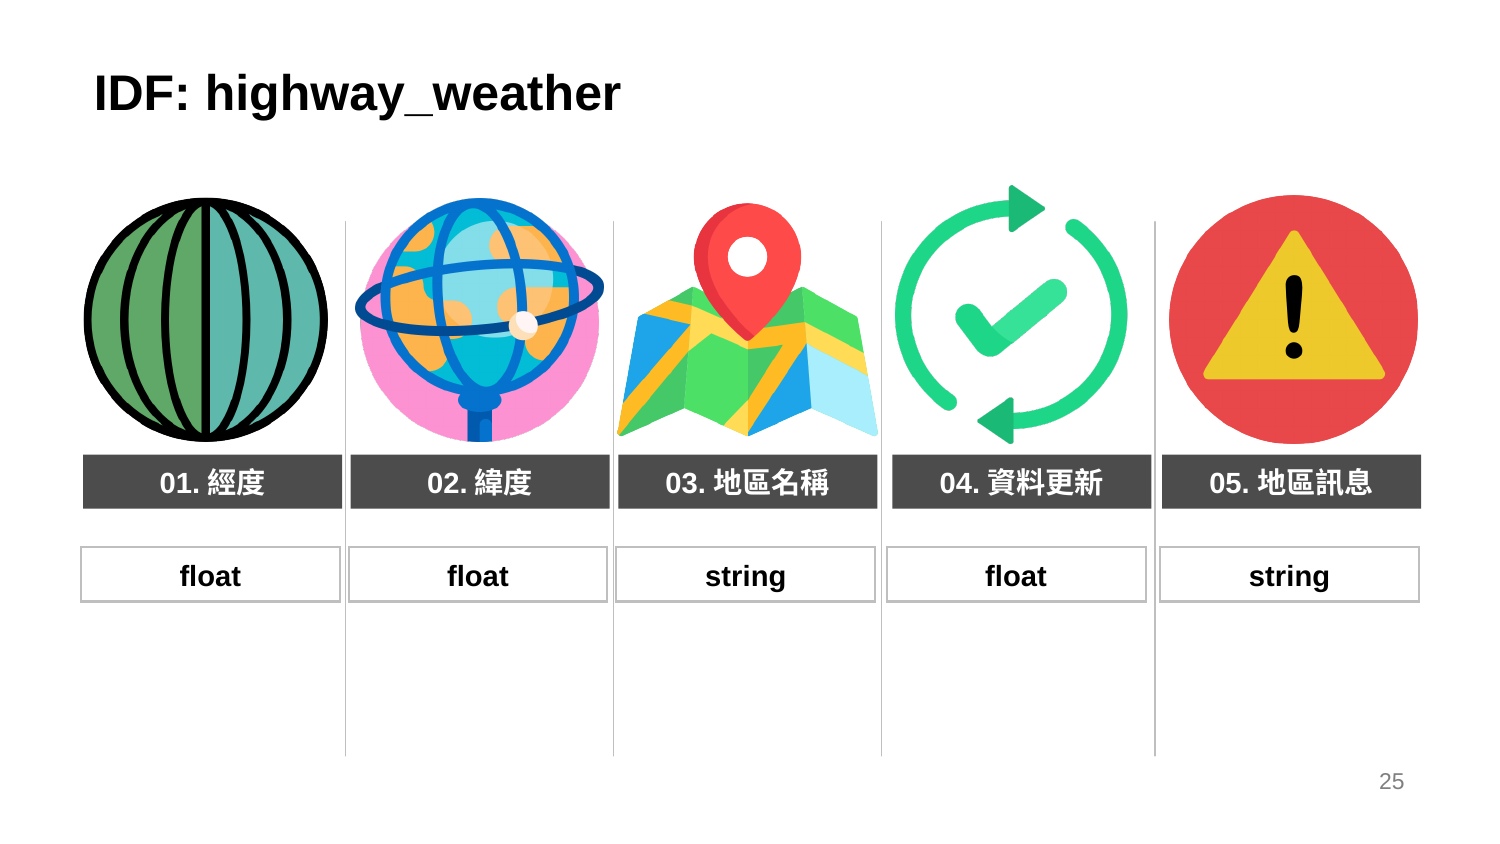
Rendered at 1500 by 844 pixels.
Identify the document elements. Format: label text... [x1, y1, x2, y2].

title IDF: highway_weather [82, 0, 1418, 127]
picture [617, 189, 878, 451]
text_box float [887, 547, 1146, 602]
picture [881, 184, 1141, 445]
slide_number ‹#› [1057, 767, 1416, 794]
text_box string [1159, 547, 1419, 602]
picture [75, 189, 336, 451]
text_box string [618, 547, 876, 602]
text_box float [349, 547, 608, 602]
text_box 03.地區名稱 [618, 459, 877, 509]
text_box 02.緯度 [350, 454, 609, 509]
text_box float [80, 547, 340, 602]
text_box 04.資料更新 [892, 454, 1150, 509]
picture [355, 195, 604, 445]
text_box 05.地區訊息 [1162, 454, 1422, 509]
picture [1169, 195, 1419, 445]
text_box 01.經度 [83, 456, 341, 509]
